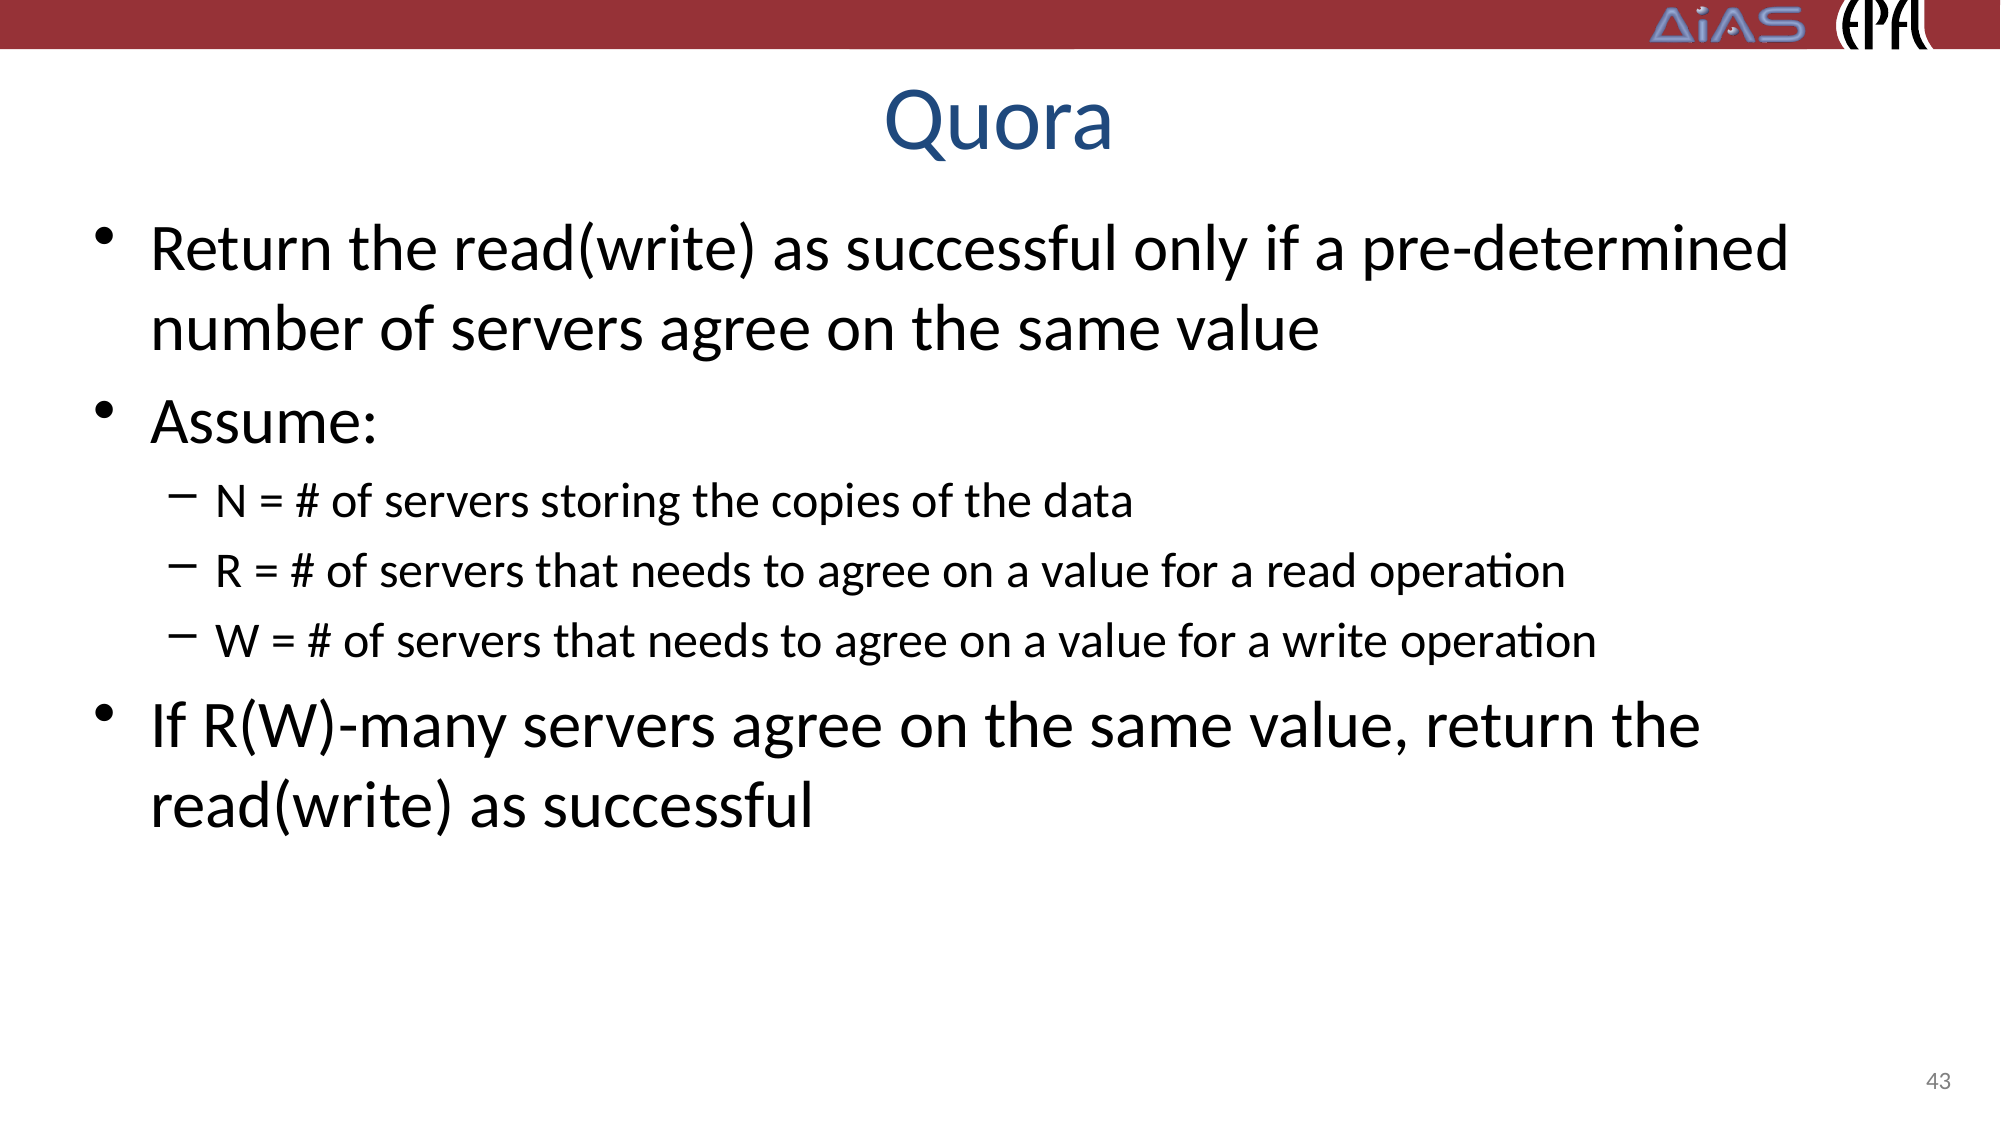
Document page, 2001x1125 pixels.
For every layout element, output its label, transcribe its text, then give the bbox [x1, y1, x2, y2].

title Quora [99, 44, 1901, 176]
slide_number 43 [1433, 1024, 1967, 1103]
picture [1645, 3, 1809, 44]
list Return the read(write) as successful only if a pre-determined number of servers agree on the same value Assume: N = # of servers storing the copies of the data R = # of servers that needs to agree on a value for a read operation W = # of servers that needs to agree on a value for a write operation If R(W)-many servers agree on the same value, return the read(write) as successful [78, 196, 1922, 939]
